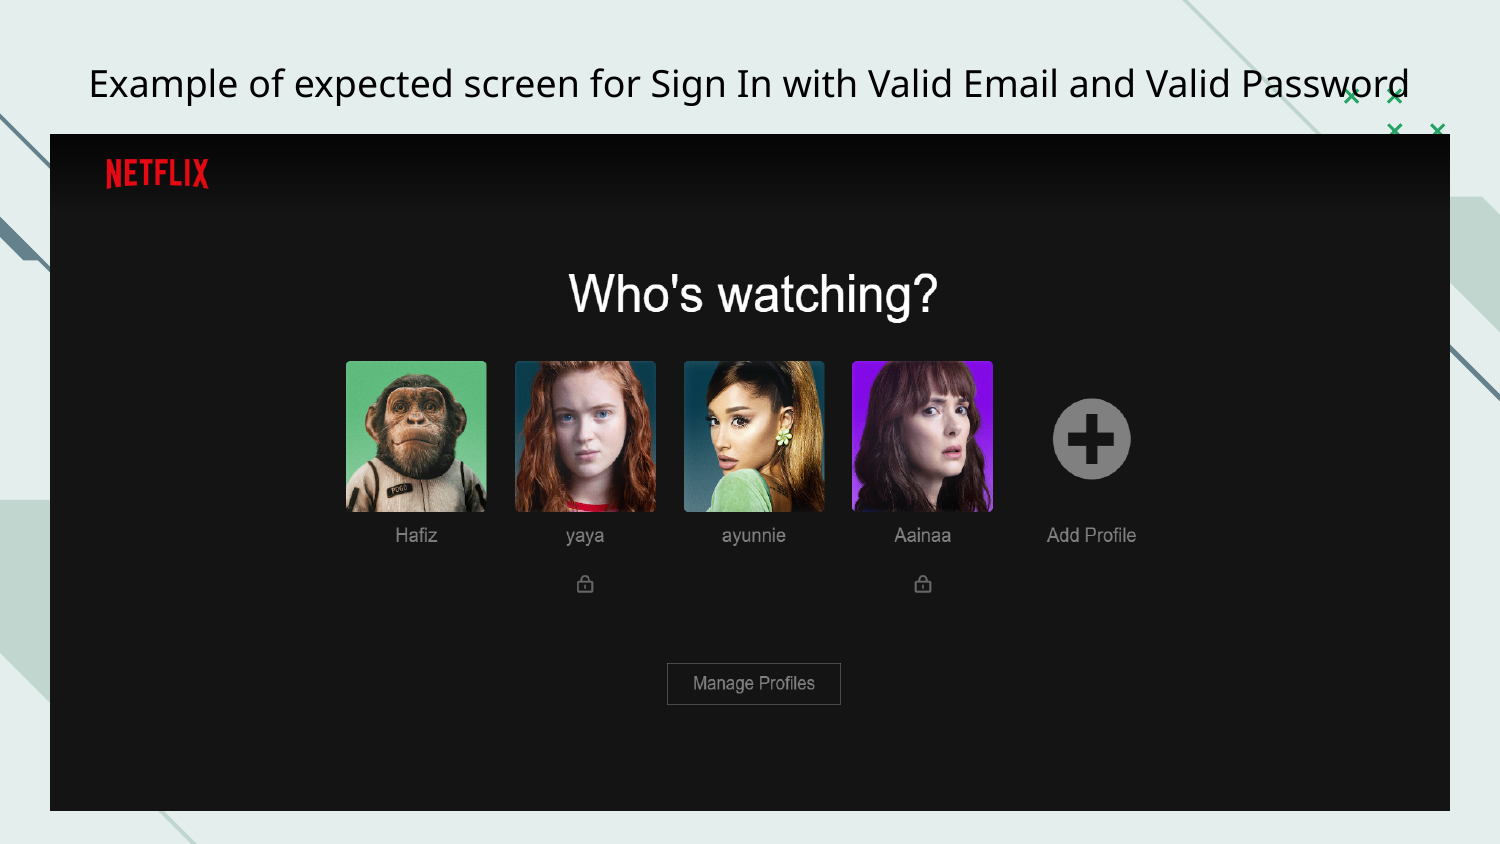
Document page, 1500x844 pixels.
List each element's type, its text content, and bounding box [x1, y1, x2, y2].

text_box Example of expected screen for Sign In with Valid Email and Valid Password [50, 52, 1450, 113]
picture [49, 134, 1451, 812]
